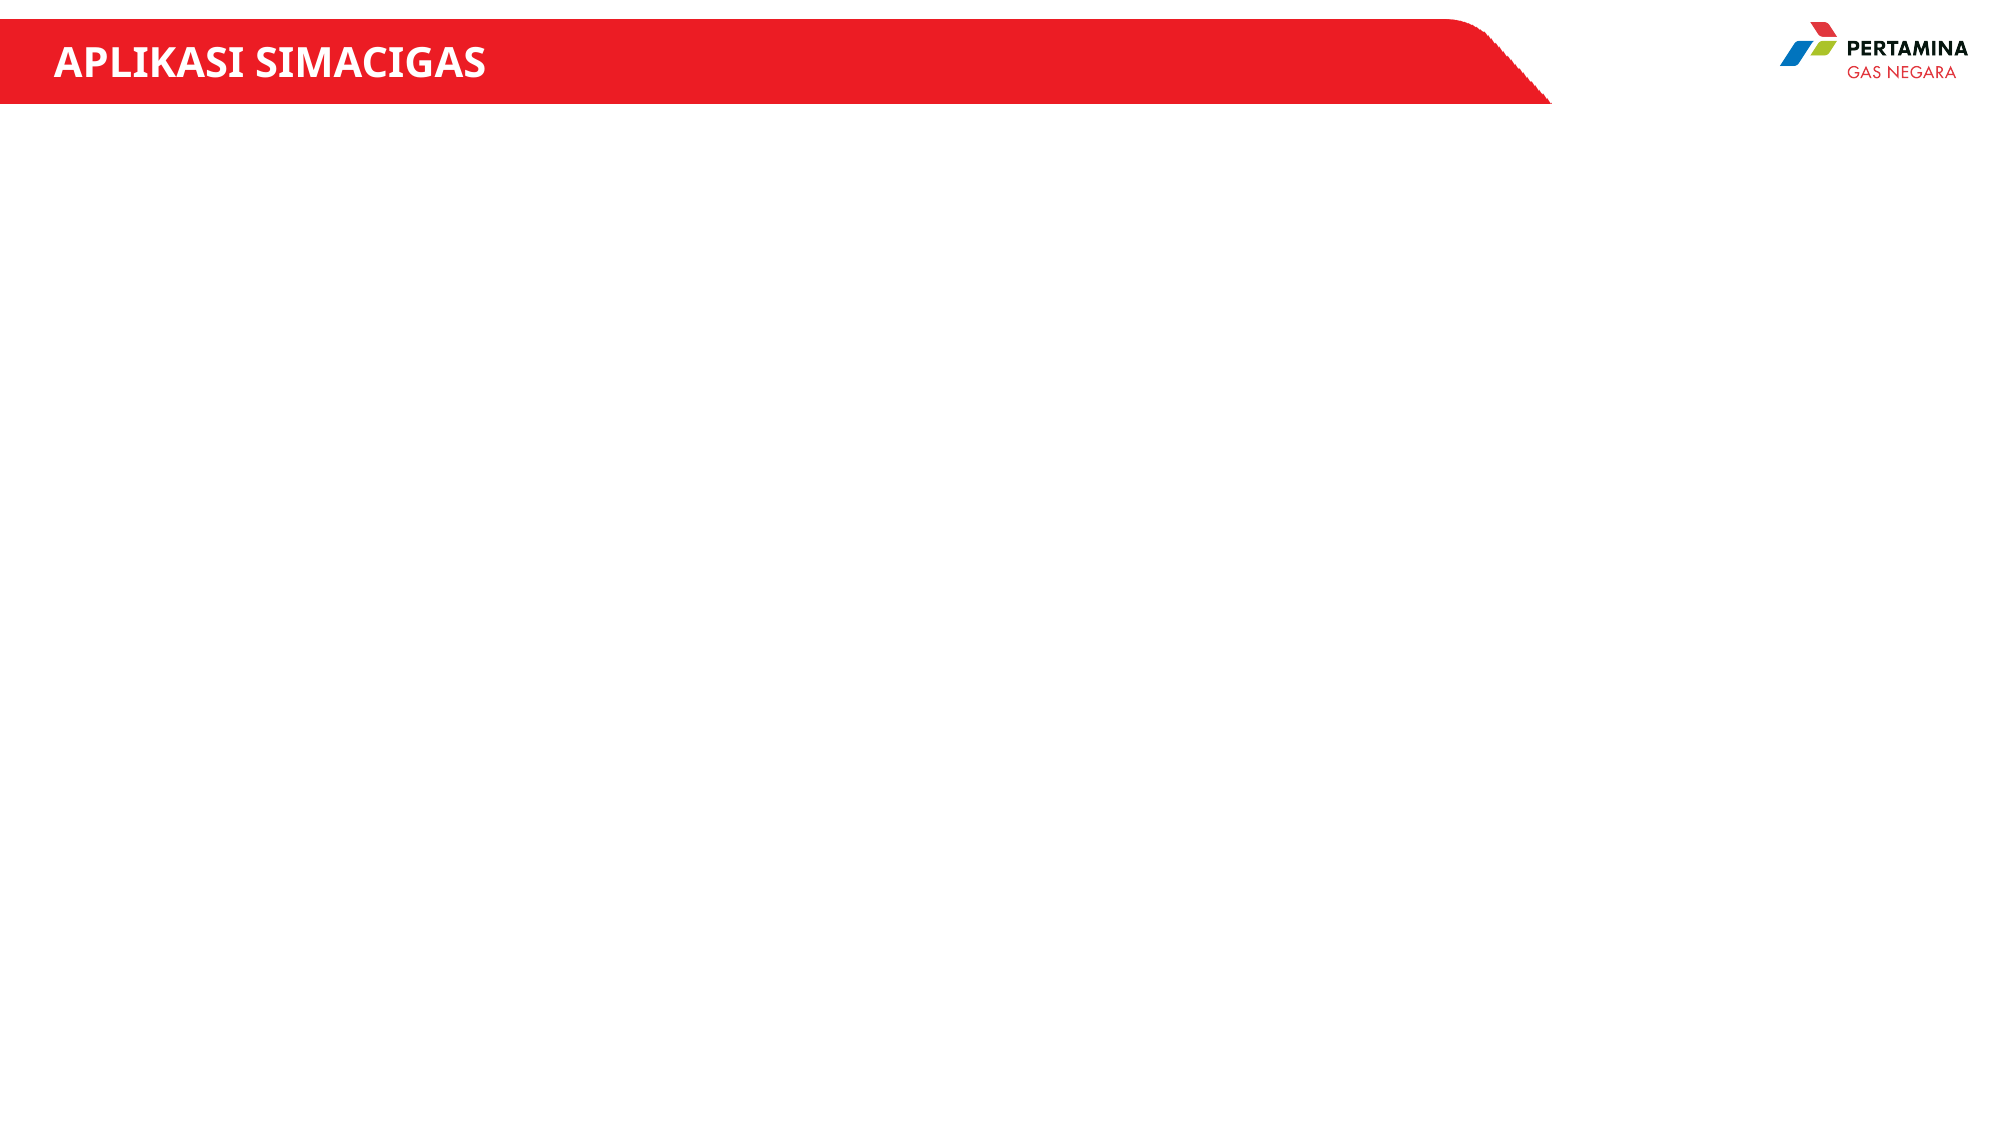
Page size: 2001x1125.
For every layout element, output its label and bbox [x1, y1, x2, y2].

picture [1766, 6, 1987, 95]
picture [0, 19, 1553, 104]
